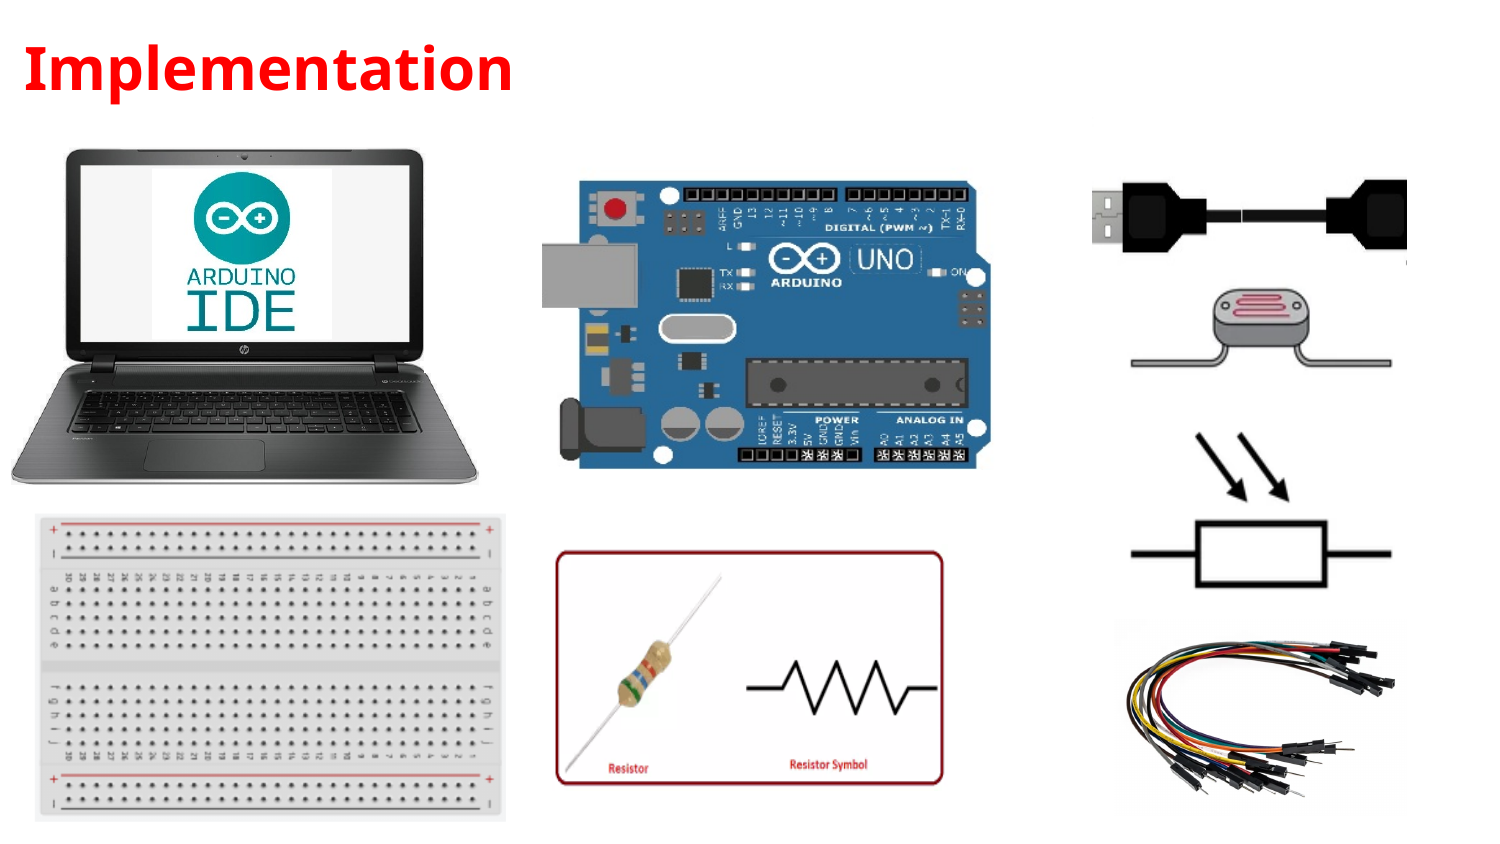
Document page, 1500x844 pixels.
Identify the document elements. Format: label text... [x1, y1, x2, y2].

picture [1114, 618, 1408, 817]
picture [542, 161, 996, 470]
picture [0, 145, 505, 844]
title Implementation [9, 15, 1407, 118]
picture [552, 544, 948, 791]
picture [1092, 117, 1408, 601]
